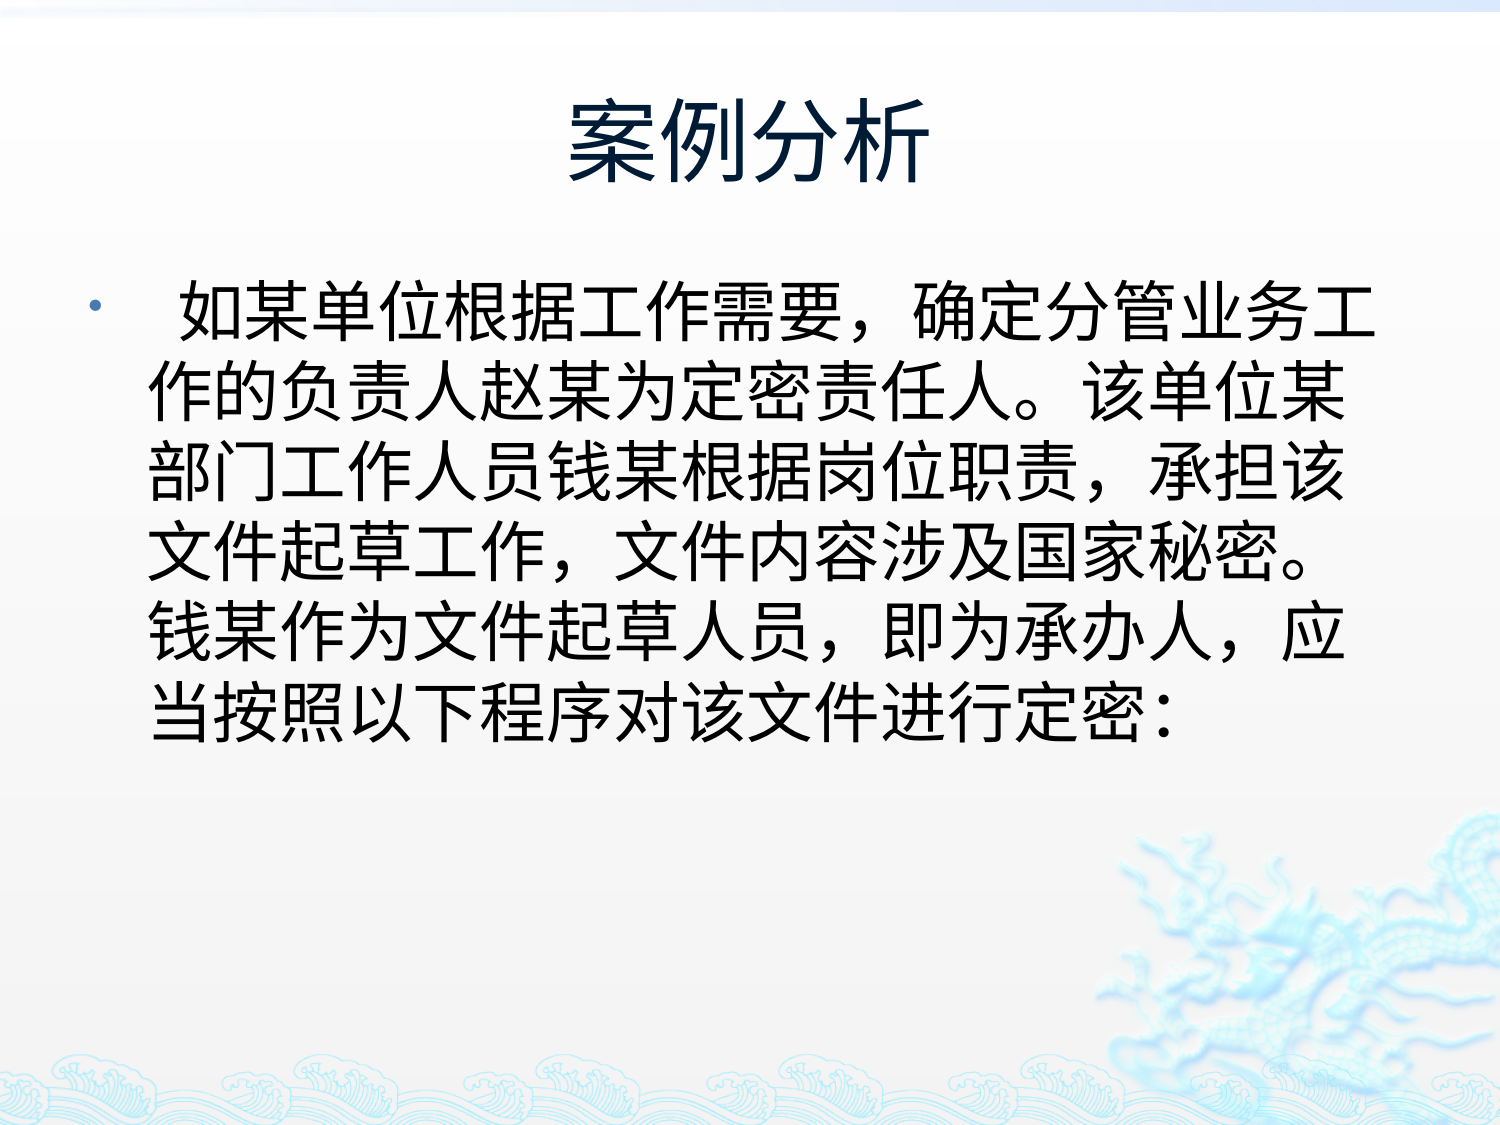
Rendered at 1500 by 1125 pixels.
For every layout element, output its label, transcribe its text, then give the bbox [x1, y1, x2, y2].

title 案例分析 [75, 45, 1425, 233]
list 如某单位根据工作需要，确定分管业务工作的负责人赵某为定密责任人。该单位某部门工作人员钱某根据岗位职责，承担该文件起草工作，文件内容涉及国家秘密。钱某作为文件起草人员，即为承办人，应当按照以下程序对该文件进行定密： [75, 262, 1425, 1005]
